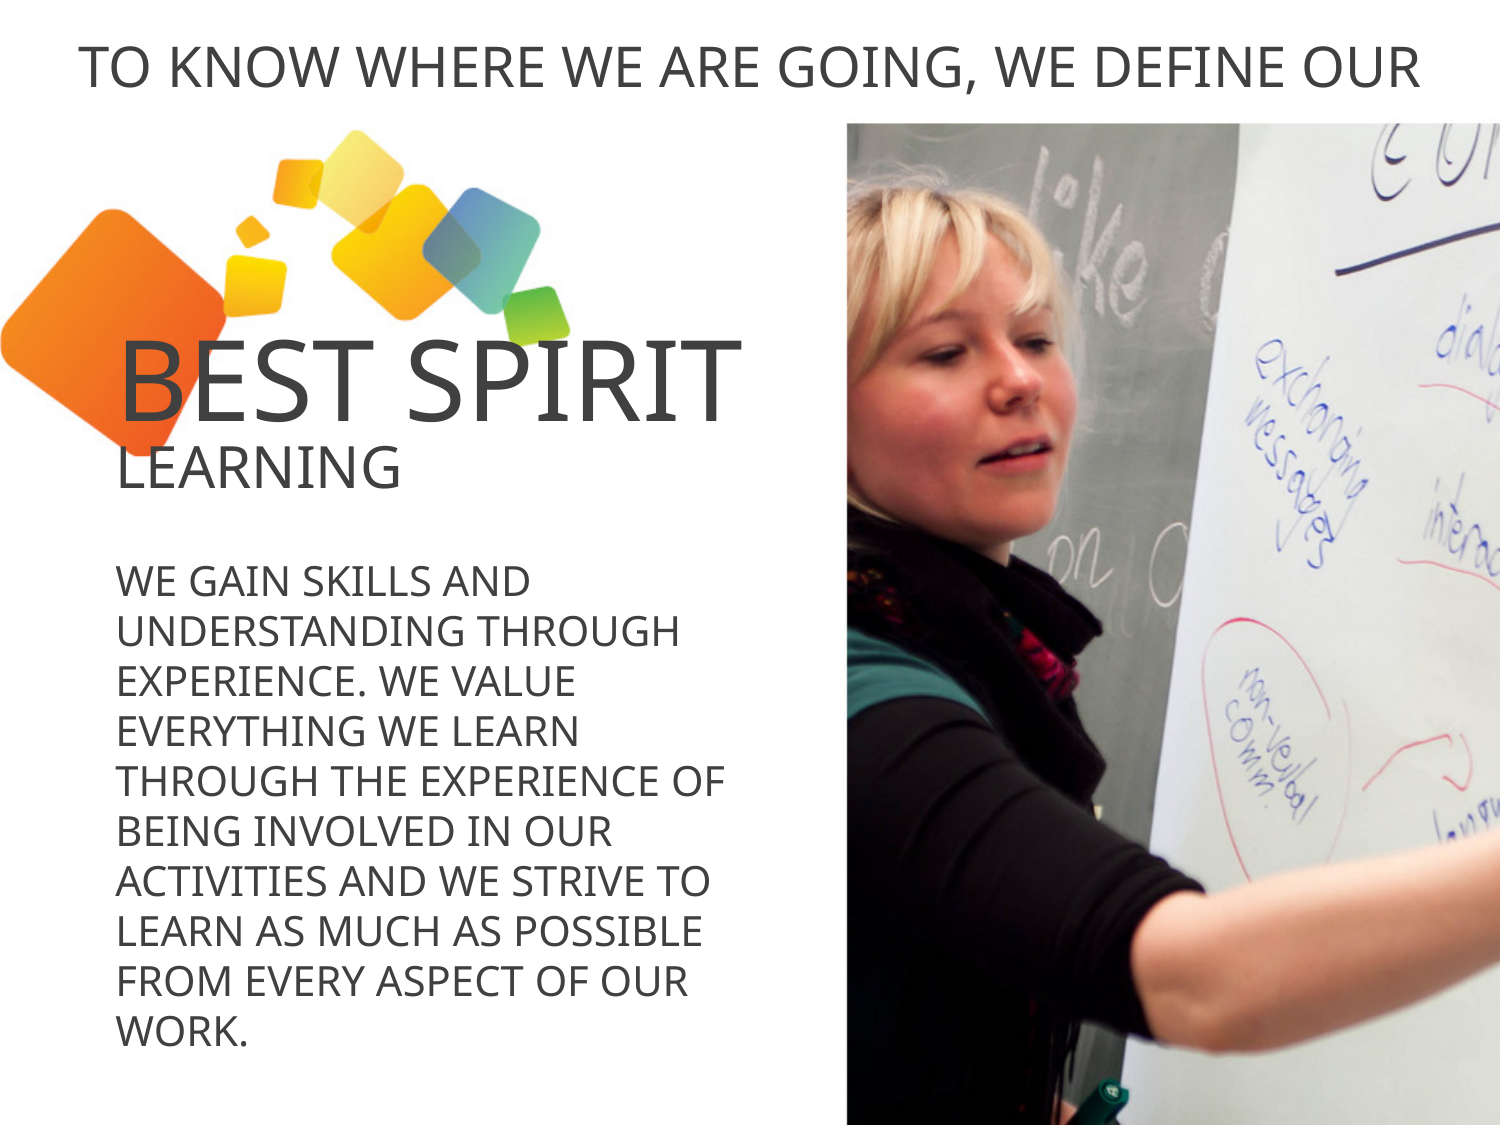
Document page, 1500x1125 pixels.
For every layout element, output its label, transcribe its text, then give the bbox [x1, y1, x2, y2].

text_box WE GAIN SKILLS AND UNDERSTANDING THROUGH EXPERIENCE. WE VALUE EVERYTHING WE LEARN THROUGH THE EXPERIENCE OF BEING INVOLVED IN OUR ACTIVITIES AND WE STRIVE TO LEARN AS MUCH AS POSSIBLE FROM EVERY ASPECT OF OUR WORK. [100, 515, 798, 1094]
title TO KNOW WHERE WE ARE GOING, WE DEFINE OUR [17, 5, 1483, 126]
picture [0, 0, 1500, 1125]
text_box LEARNING [100, 380, 798, 515]
text_box BEST SPIRIT [100, 290, 798, 380]
